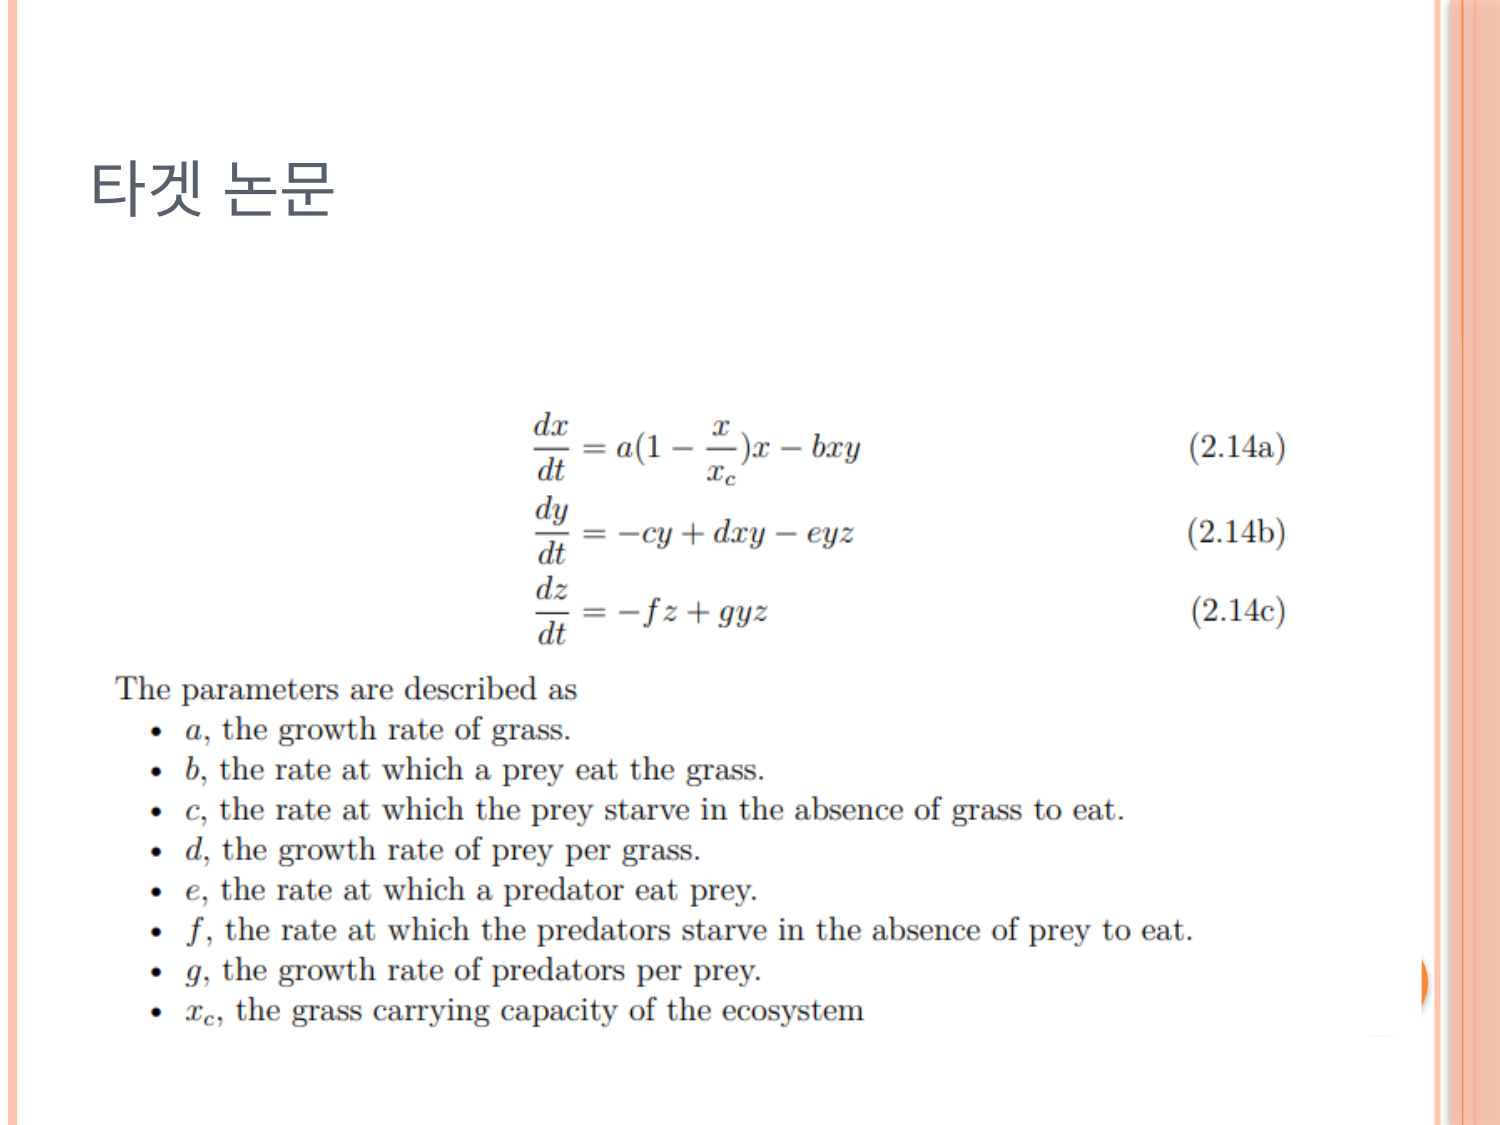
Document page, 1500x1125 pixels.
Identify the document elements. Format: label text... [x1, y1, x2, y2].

title 타겟 논문 [75, 45, 1300, 233]
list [28, 384, 1423, 1036]
